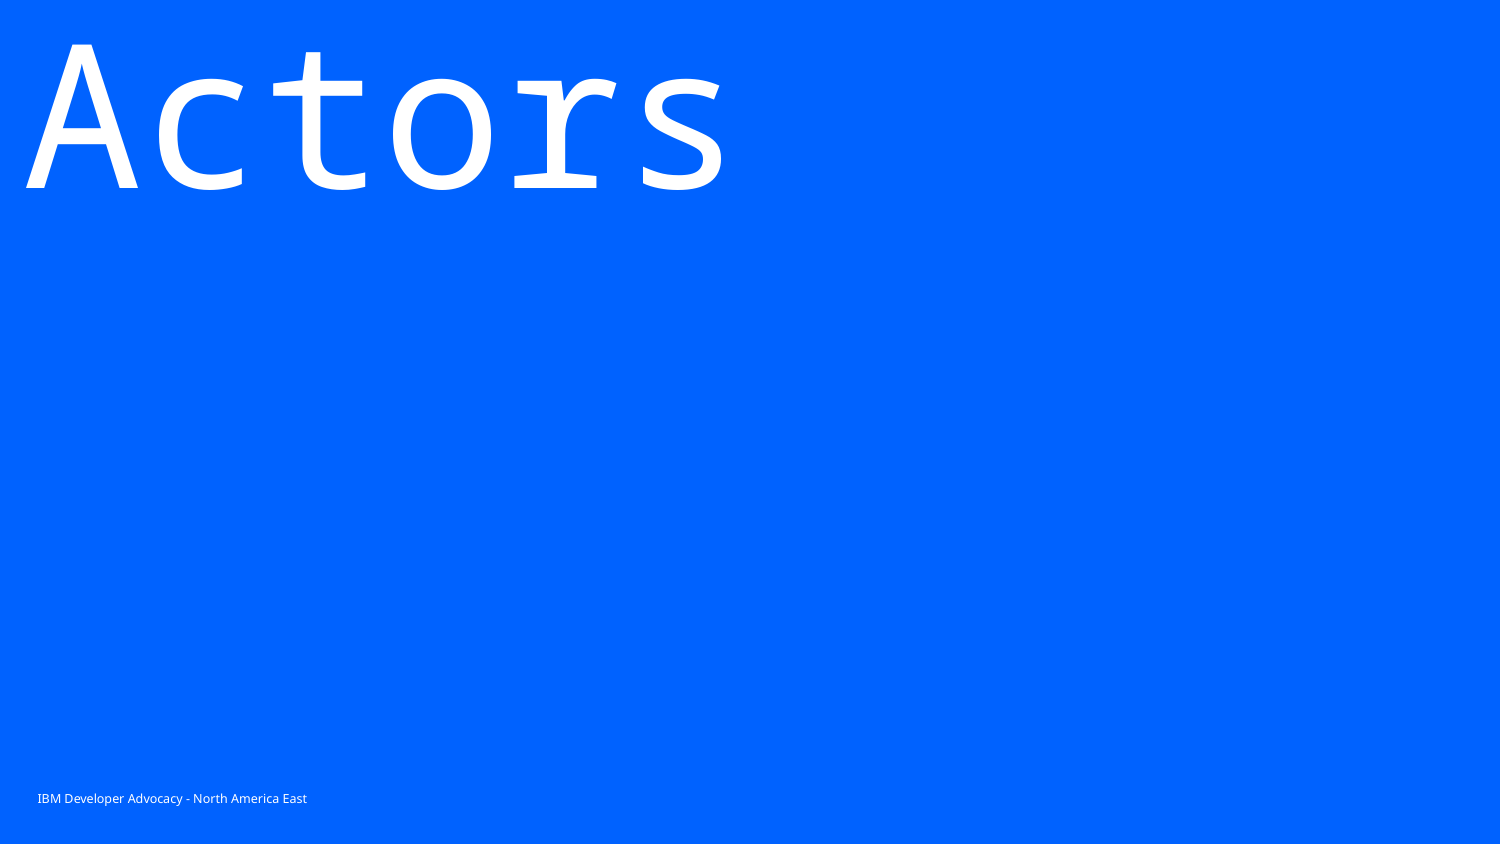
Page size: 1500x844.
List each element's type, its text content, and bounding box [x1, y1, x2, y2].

footer IBM Developer Advocacy - North America East [37, 785, 713, 813]
title Actors [22, 28, 1463, 735]
